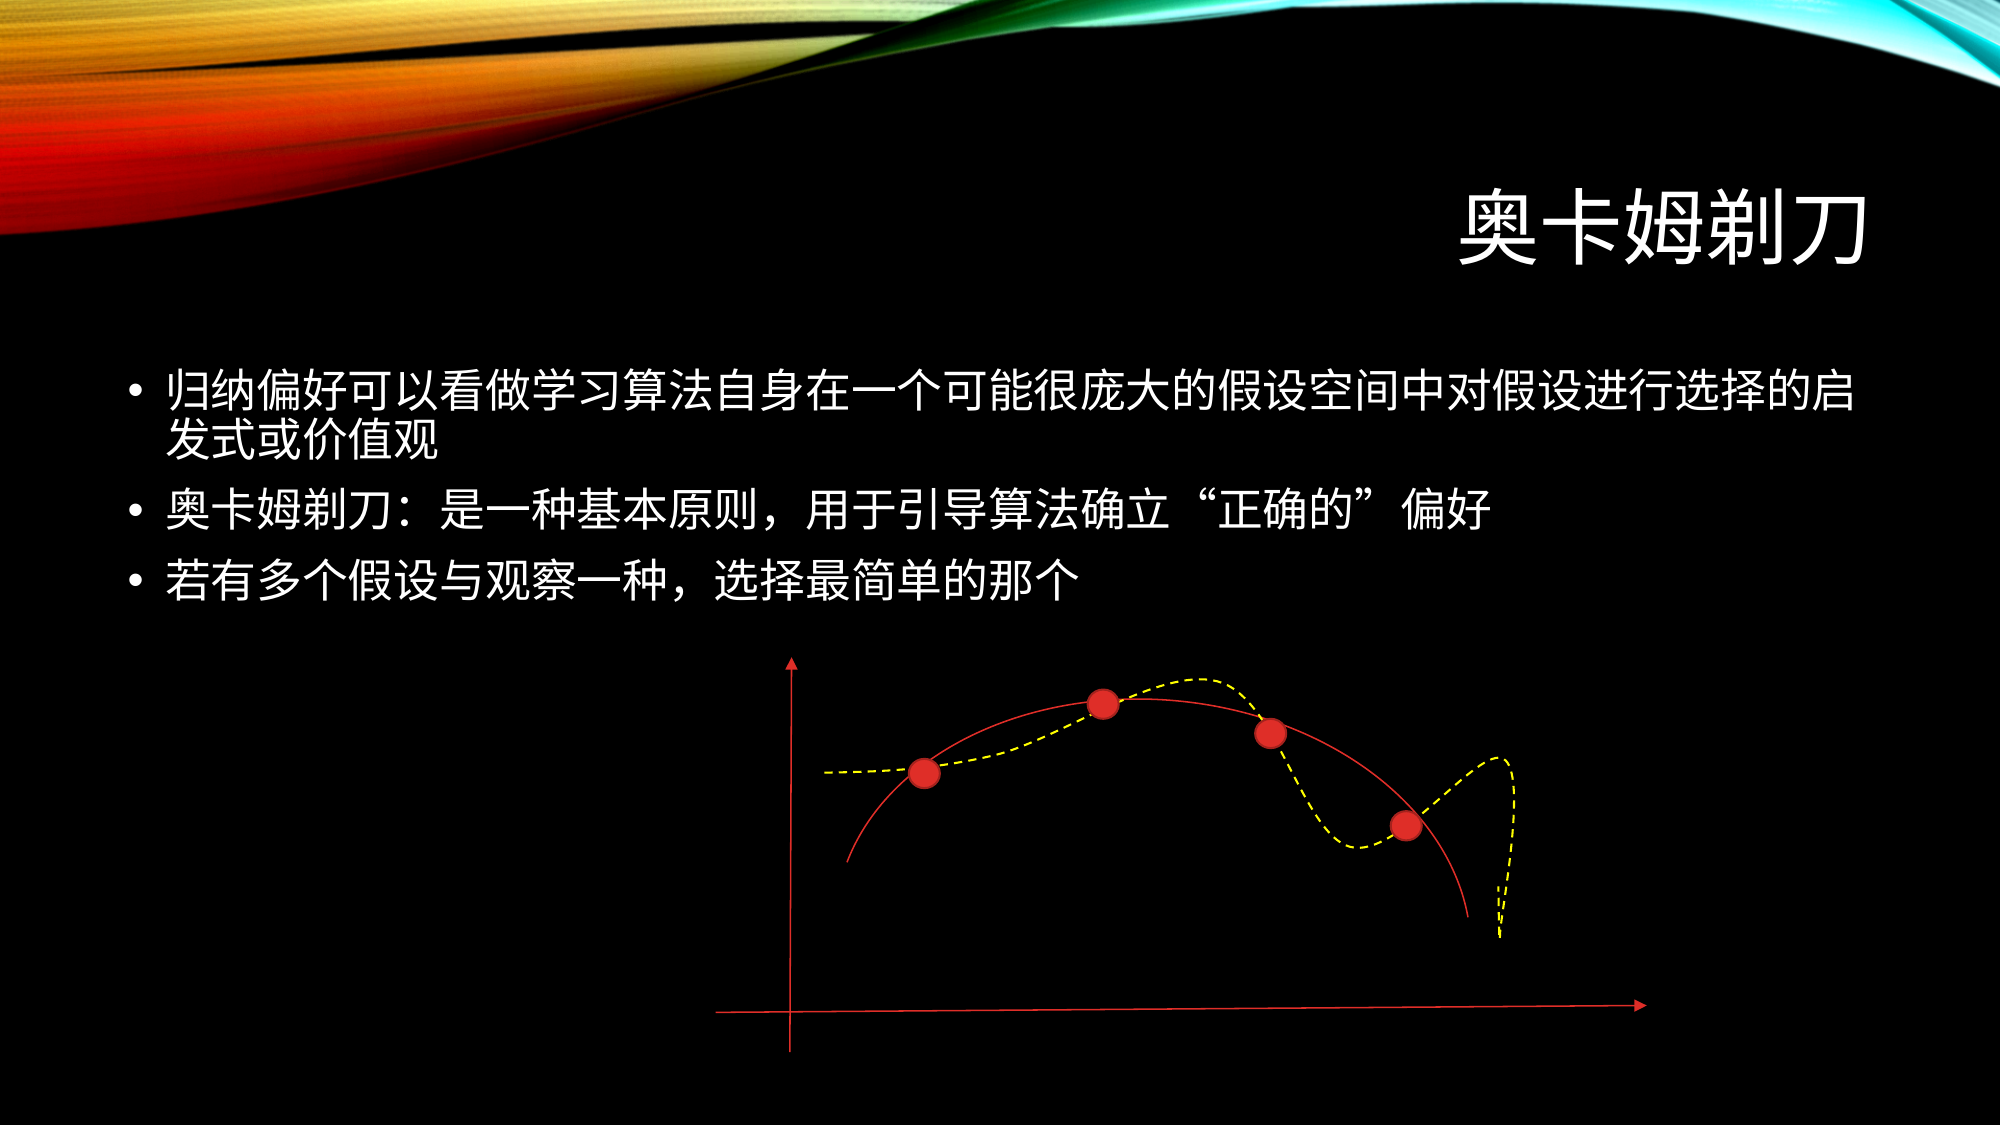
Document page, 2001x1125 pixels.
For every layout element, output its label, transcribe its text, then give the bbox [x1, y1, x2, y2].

list 归纳偏好可以看做学习算法自身在一个可能很庞大的假设空间中对假设进行选择的启发式或价值观 奥卡姆剃刀：是一种基本原则，用于引导算法确立“正确的”偏好 若有多个假设与观察一种，选择最简单的那个 [112, 360, 1888, 1021]
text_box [715, 656, 1647, 1125]
picture [0, 0, 2000, 237]
title 奥卡姆剃刀 [474, 125, 1888, 338]
